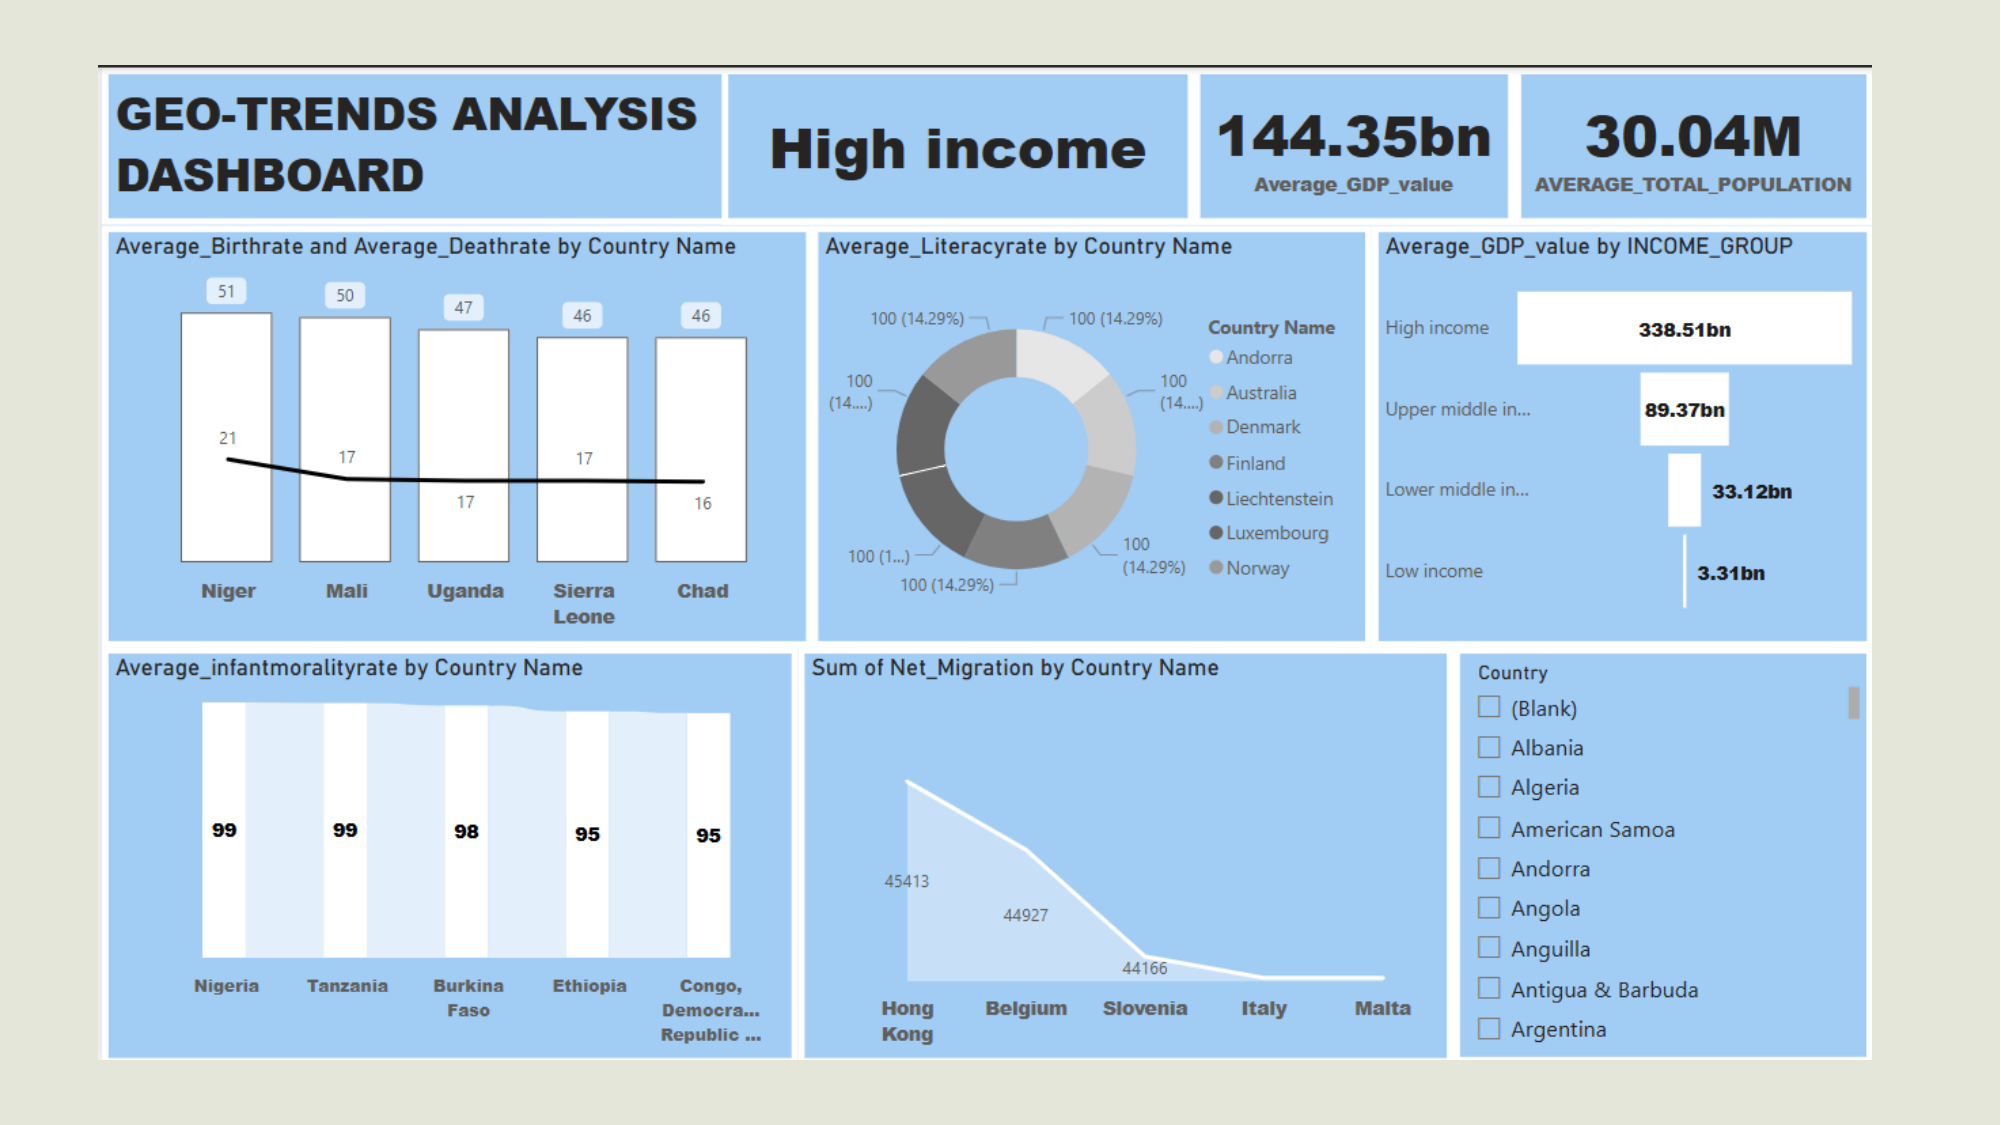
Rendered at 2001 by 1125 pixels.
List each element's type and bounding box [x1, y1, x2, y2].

picture [98, 65, 1872, 1060]
